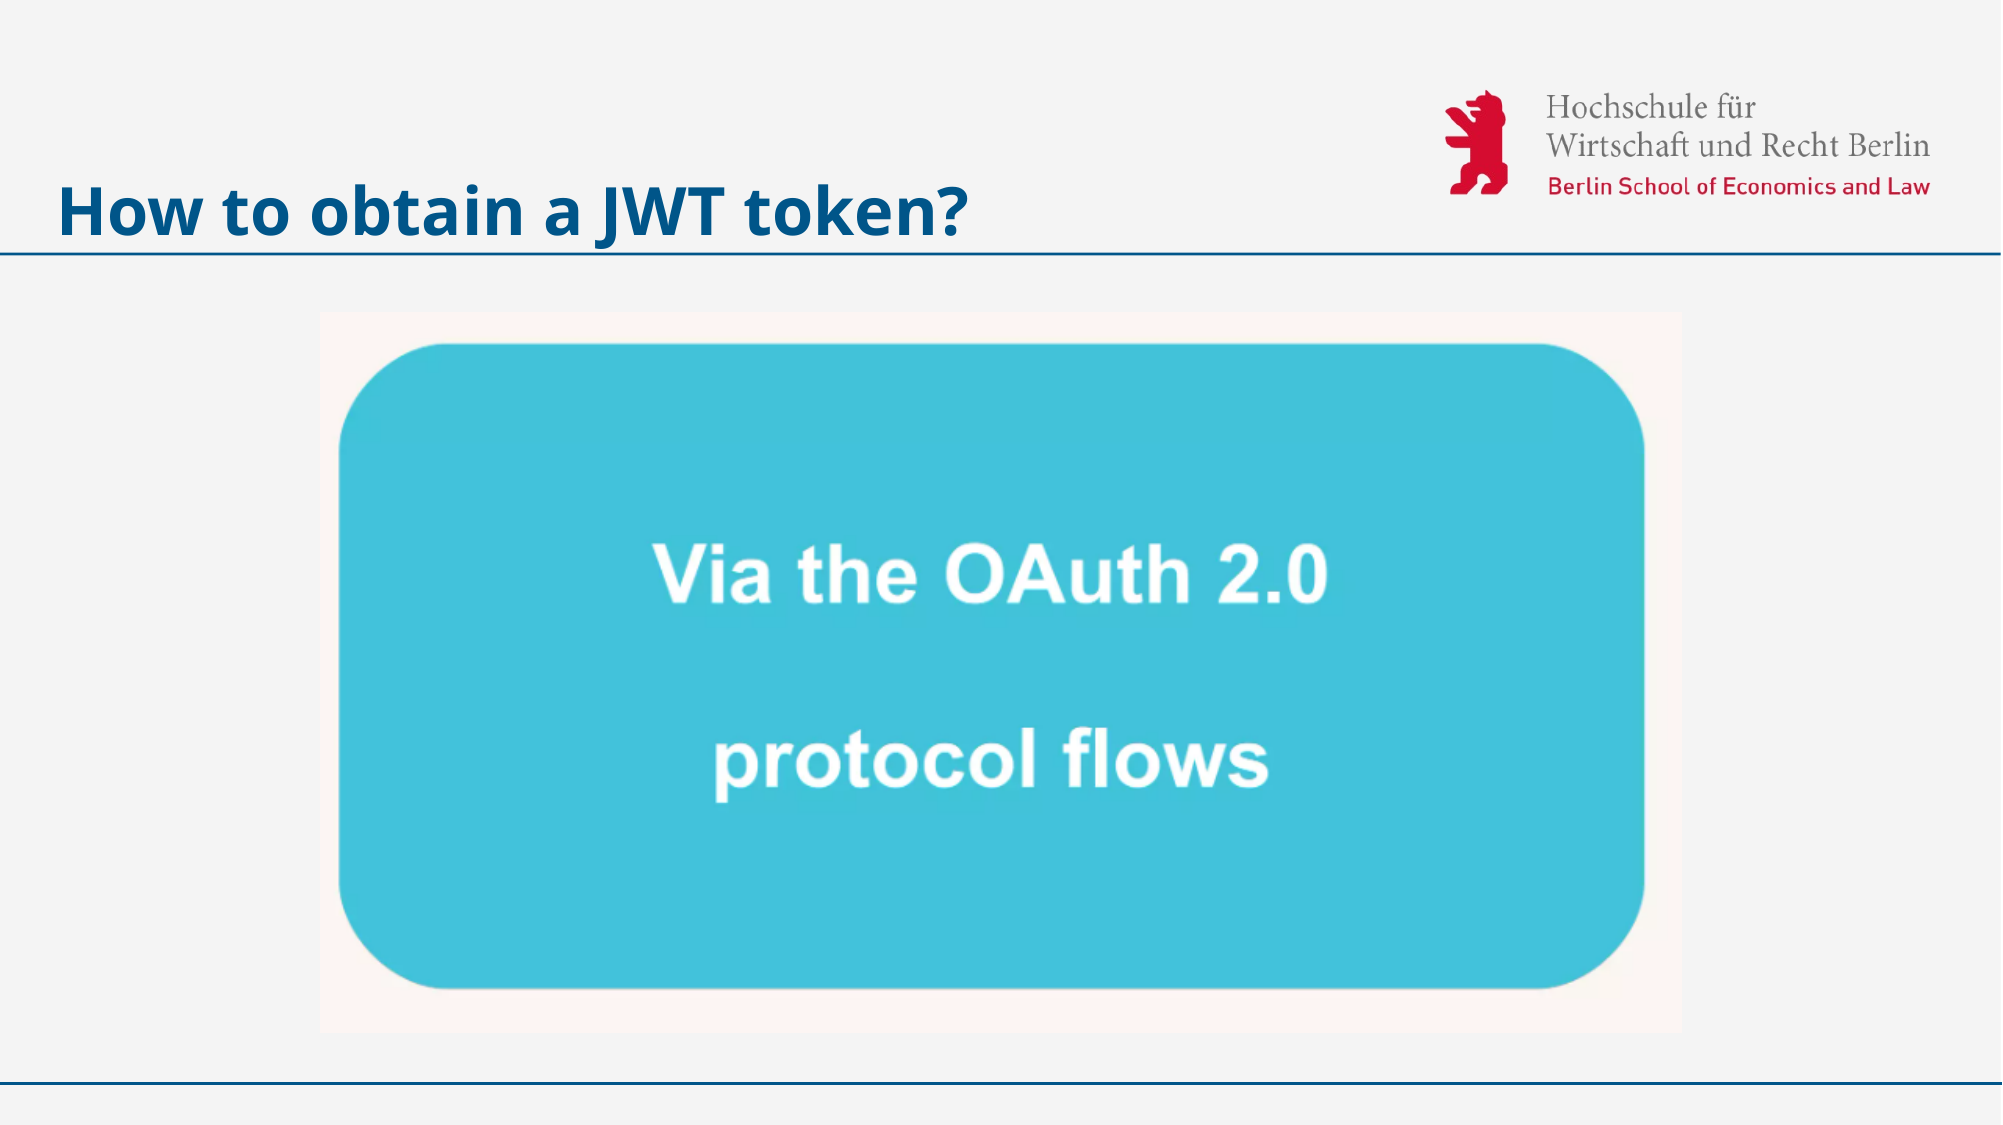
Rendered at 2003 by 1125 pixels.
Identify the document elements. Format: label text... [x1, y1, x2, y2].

picture [1434, 87, 1937, 203]
title How to obtain a JWT token? [56, 169, 1389, 331]
picture [320, 312, 1682, 1034]
